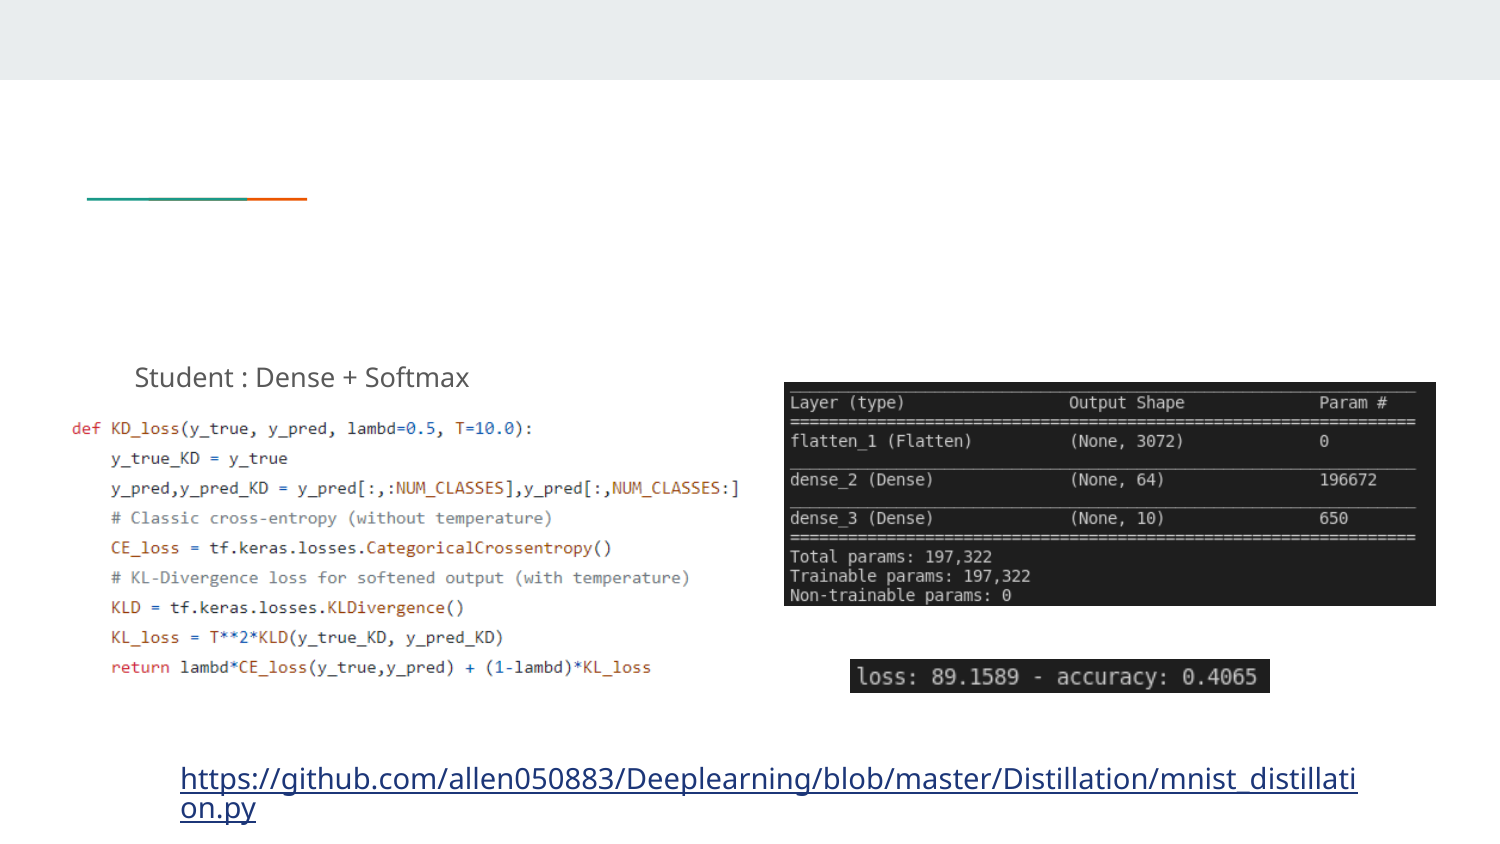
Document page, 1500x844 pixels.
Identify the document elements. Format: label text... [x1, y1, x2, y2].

picture [59, 415, 751, 693]
picture [850, 658, 1270, 693]
list Student : Dense + Softmax [119, 341, 1381, 712]
picture [784, 381, 1437, 606]
text_box https://github.com/allen050883/Deeplearning/blob/master/Distillation/mnist_distillation.py [165, 745, 1389, 816]
